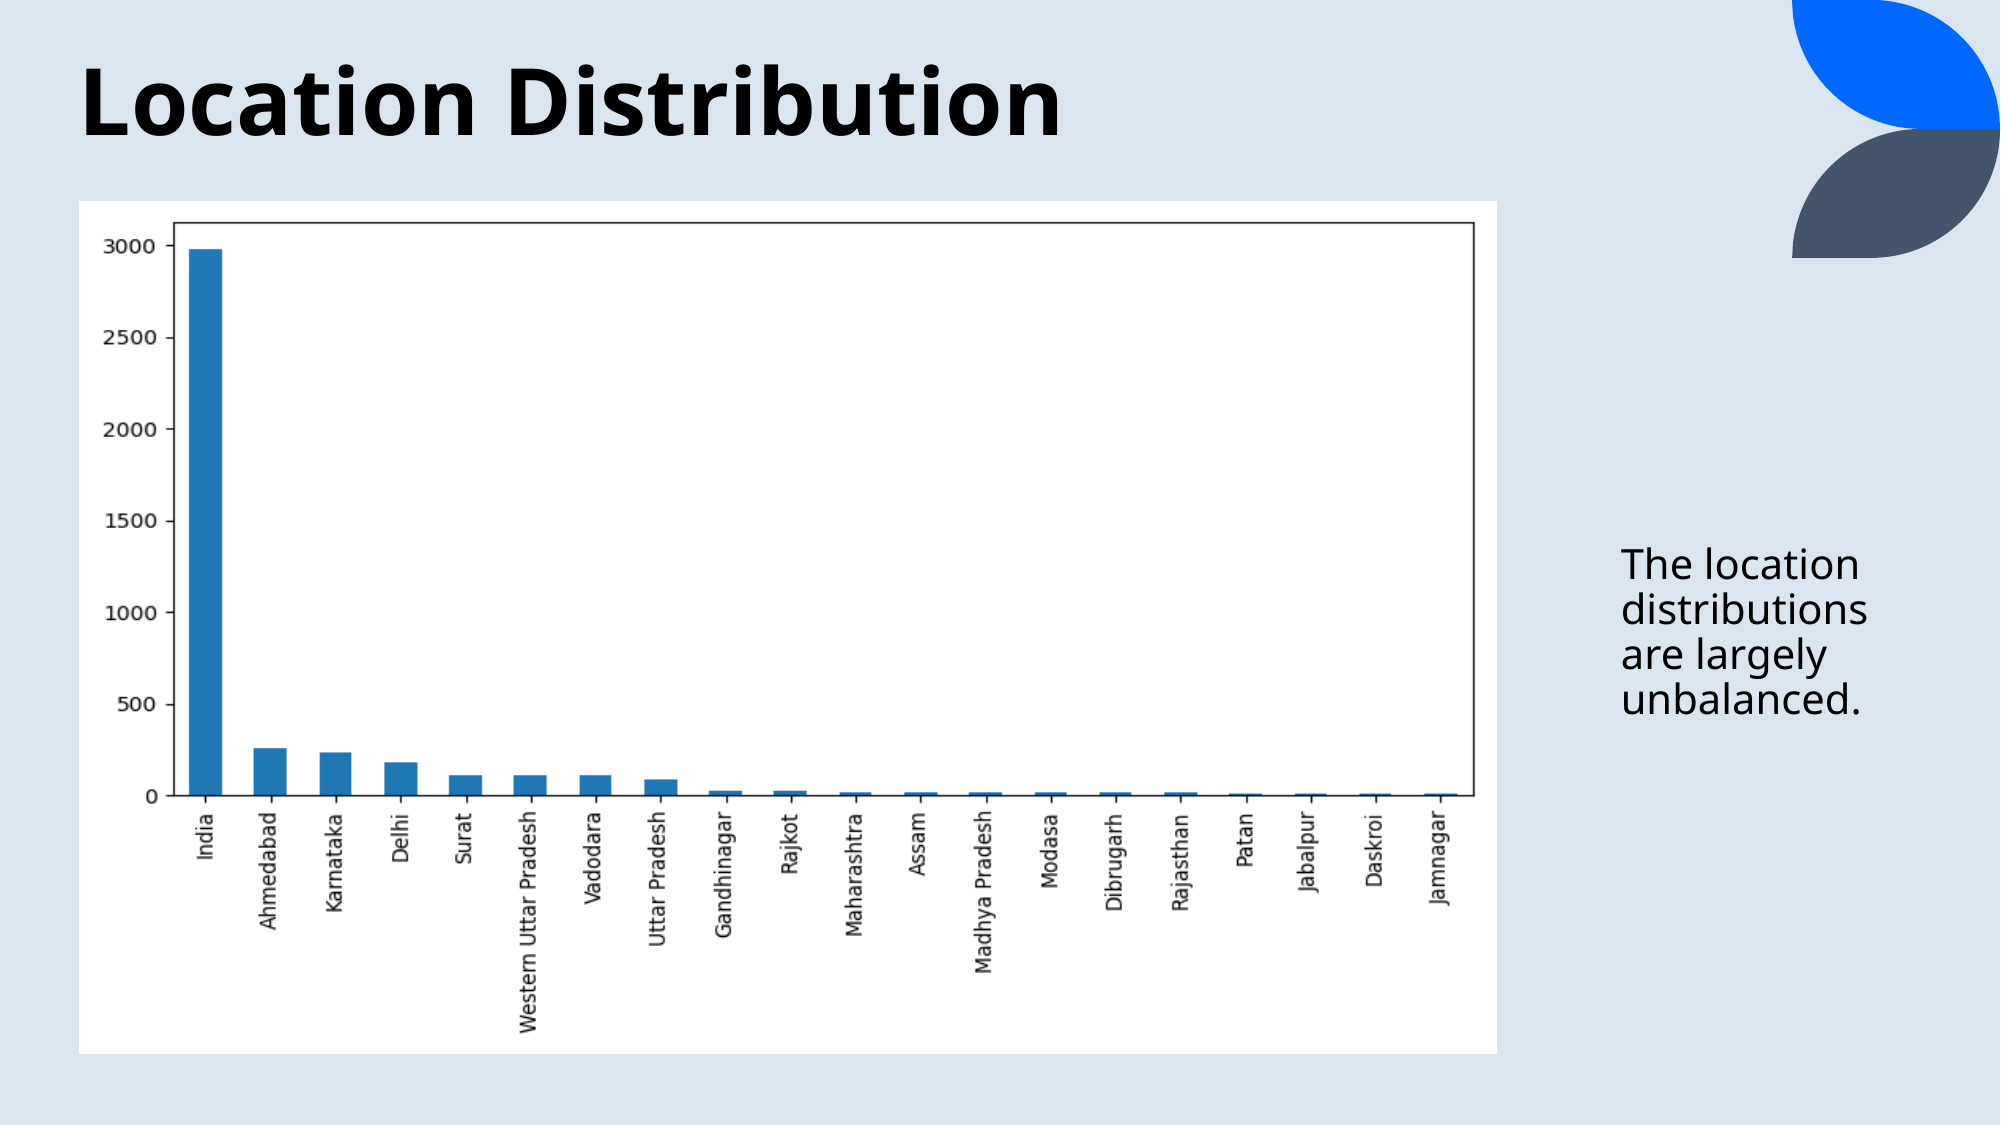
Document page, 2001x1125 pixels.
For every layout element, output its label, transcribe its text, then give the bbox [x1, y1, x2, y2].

title Location Distribution [63, 47, 1668, 164]
text_box The location distributions are largely unbalanced. [1605, 536, 1903, 742]
picture [79, 201, 1497, 1054]
